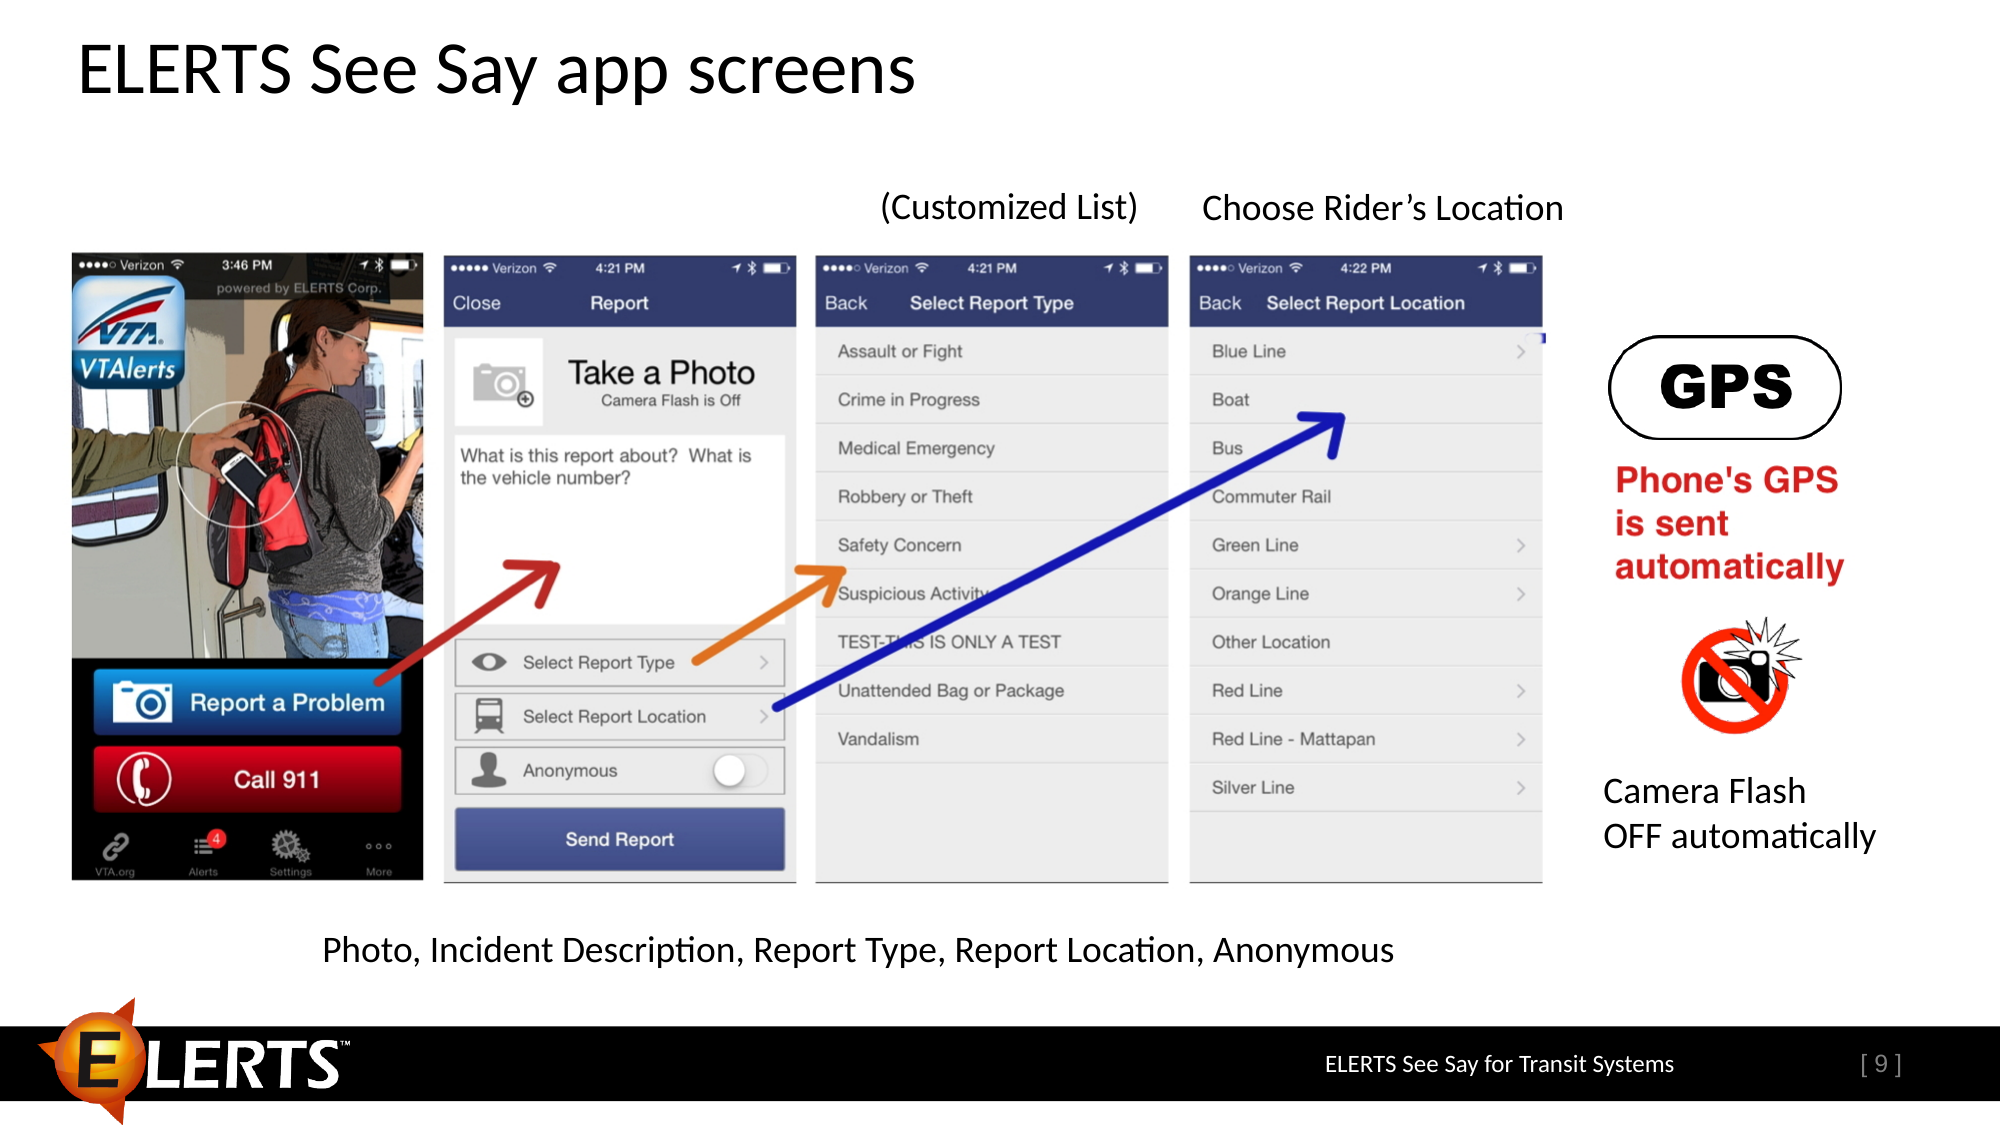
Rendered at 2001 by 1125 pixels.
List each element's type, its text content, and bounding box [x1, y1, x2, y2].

text_box Choose Rider’s Location [1187, 175, 1580, 224]
text_box (Customized List) [865, 174, 1154, 224]
picture [37, 997, 350, 1125]
slide_number [ 9 ] [1798, 1023, 1965, 1102]
text_box Photo, Incident Description, Report Type, Report Location, Anonymous [307, 917, 1420, 978]
footer ELERTS See Say for Transit Systems [1275, 1025, 1725, 1100]
title ELERTS See Say app screens [62, 0, 1000, 140]
picture [62, 224, 1936, 913]
